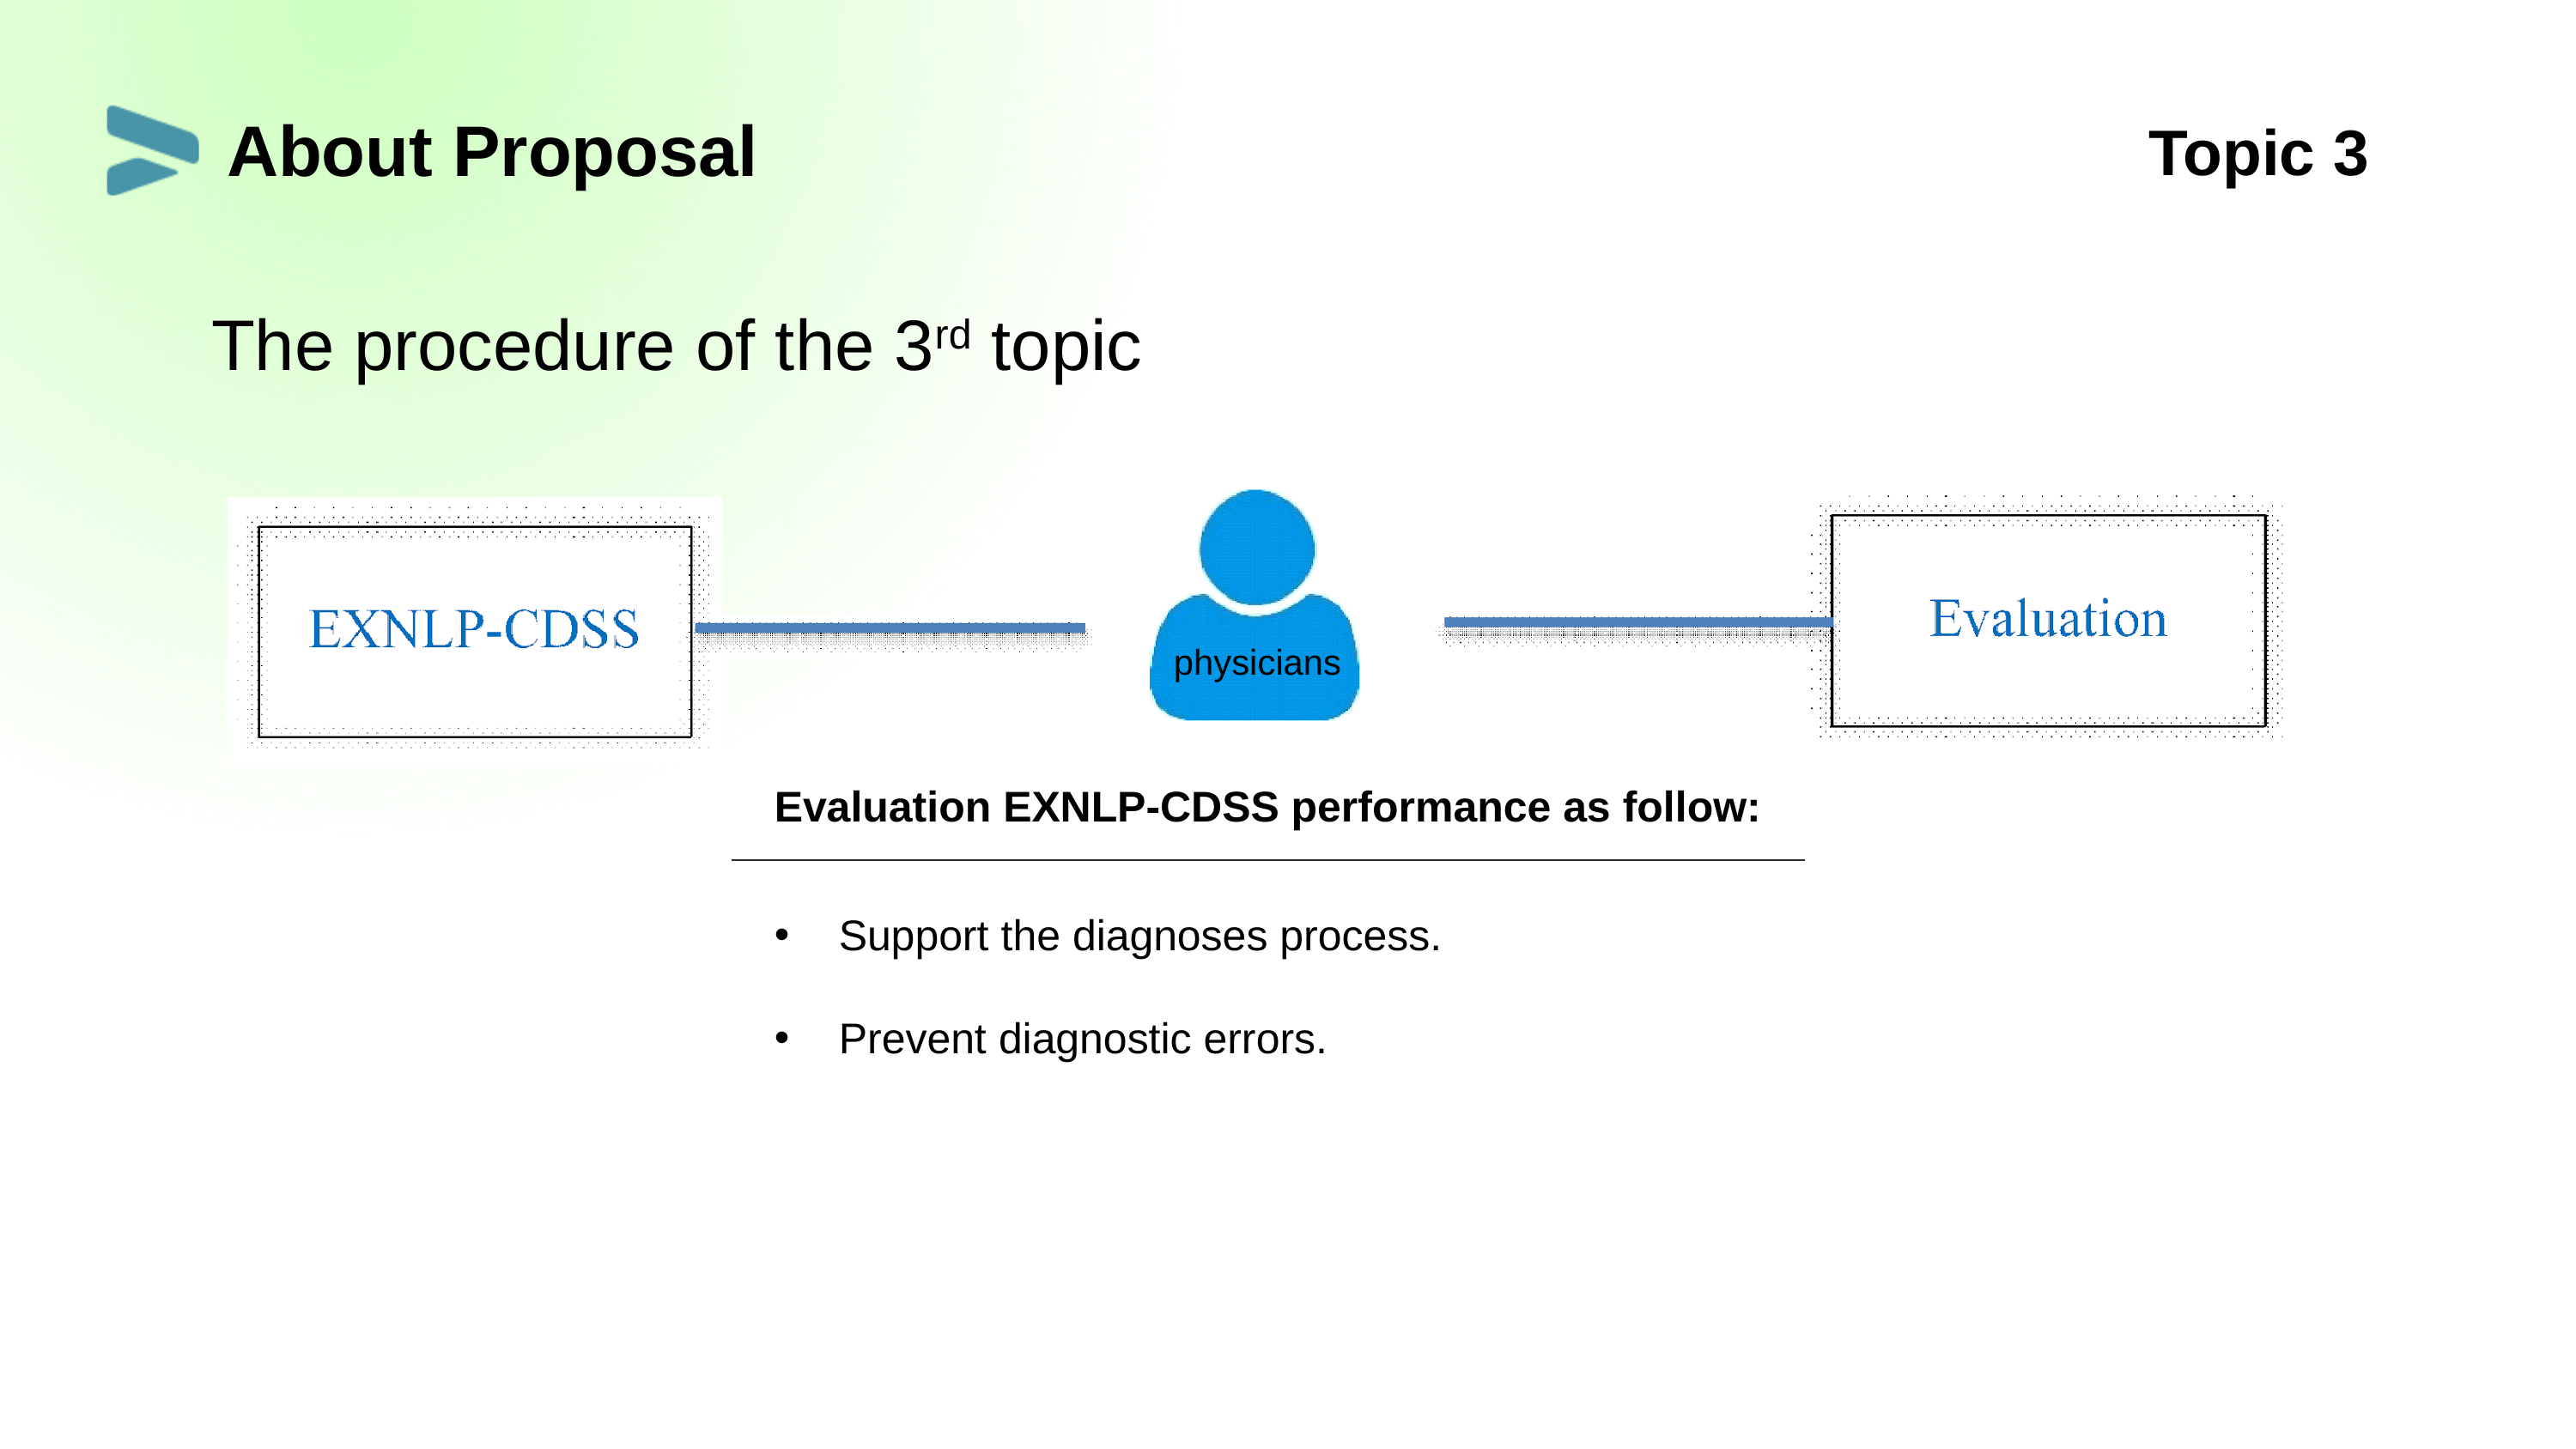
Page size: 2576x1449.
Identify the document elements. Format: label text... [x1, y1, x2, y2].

text_box Topic 3 [2070, 105, 2447, 196]
picture [0, 0, 2334, 925]
text_box Evaluation EXNLP-CDSS performance as follow: Support the diagnoses process. Prevent diagnostic errors. [761, 795, 1947, 1070]
